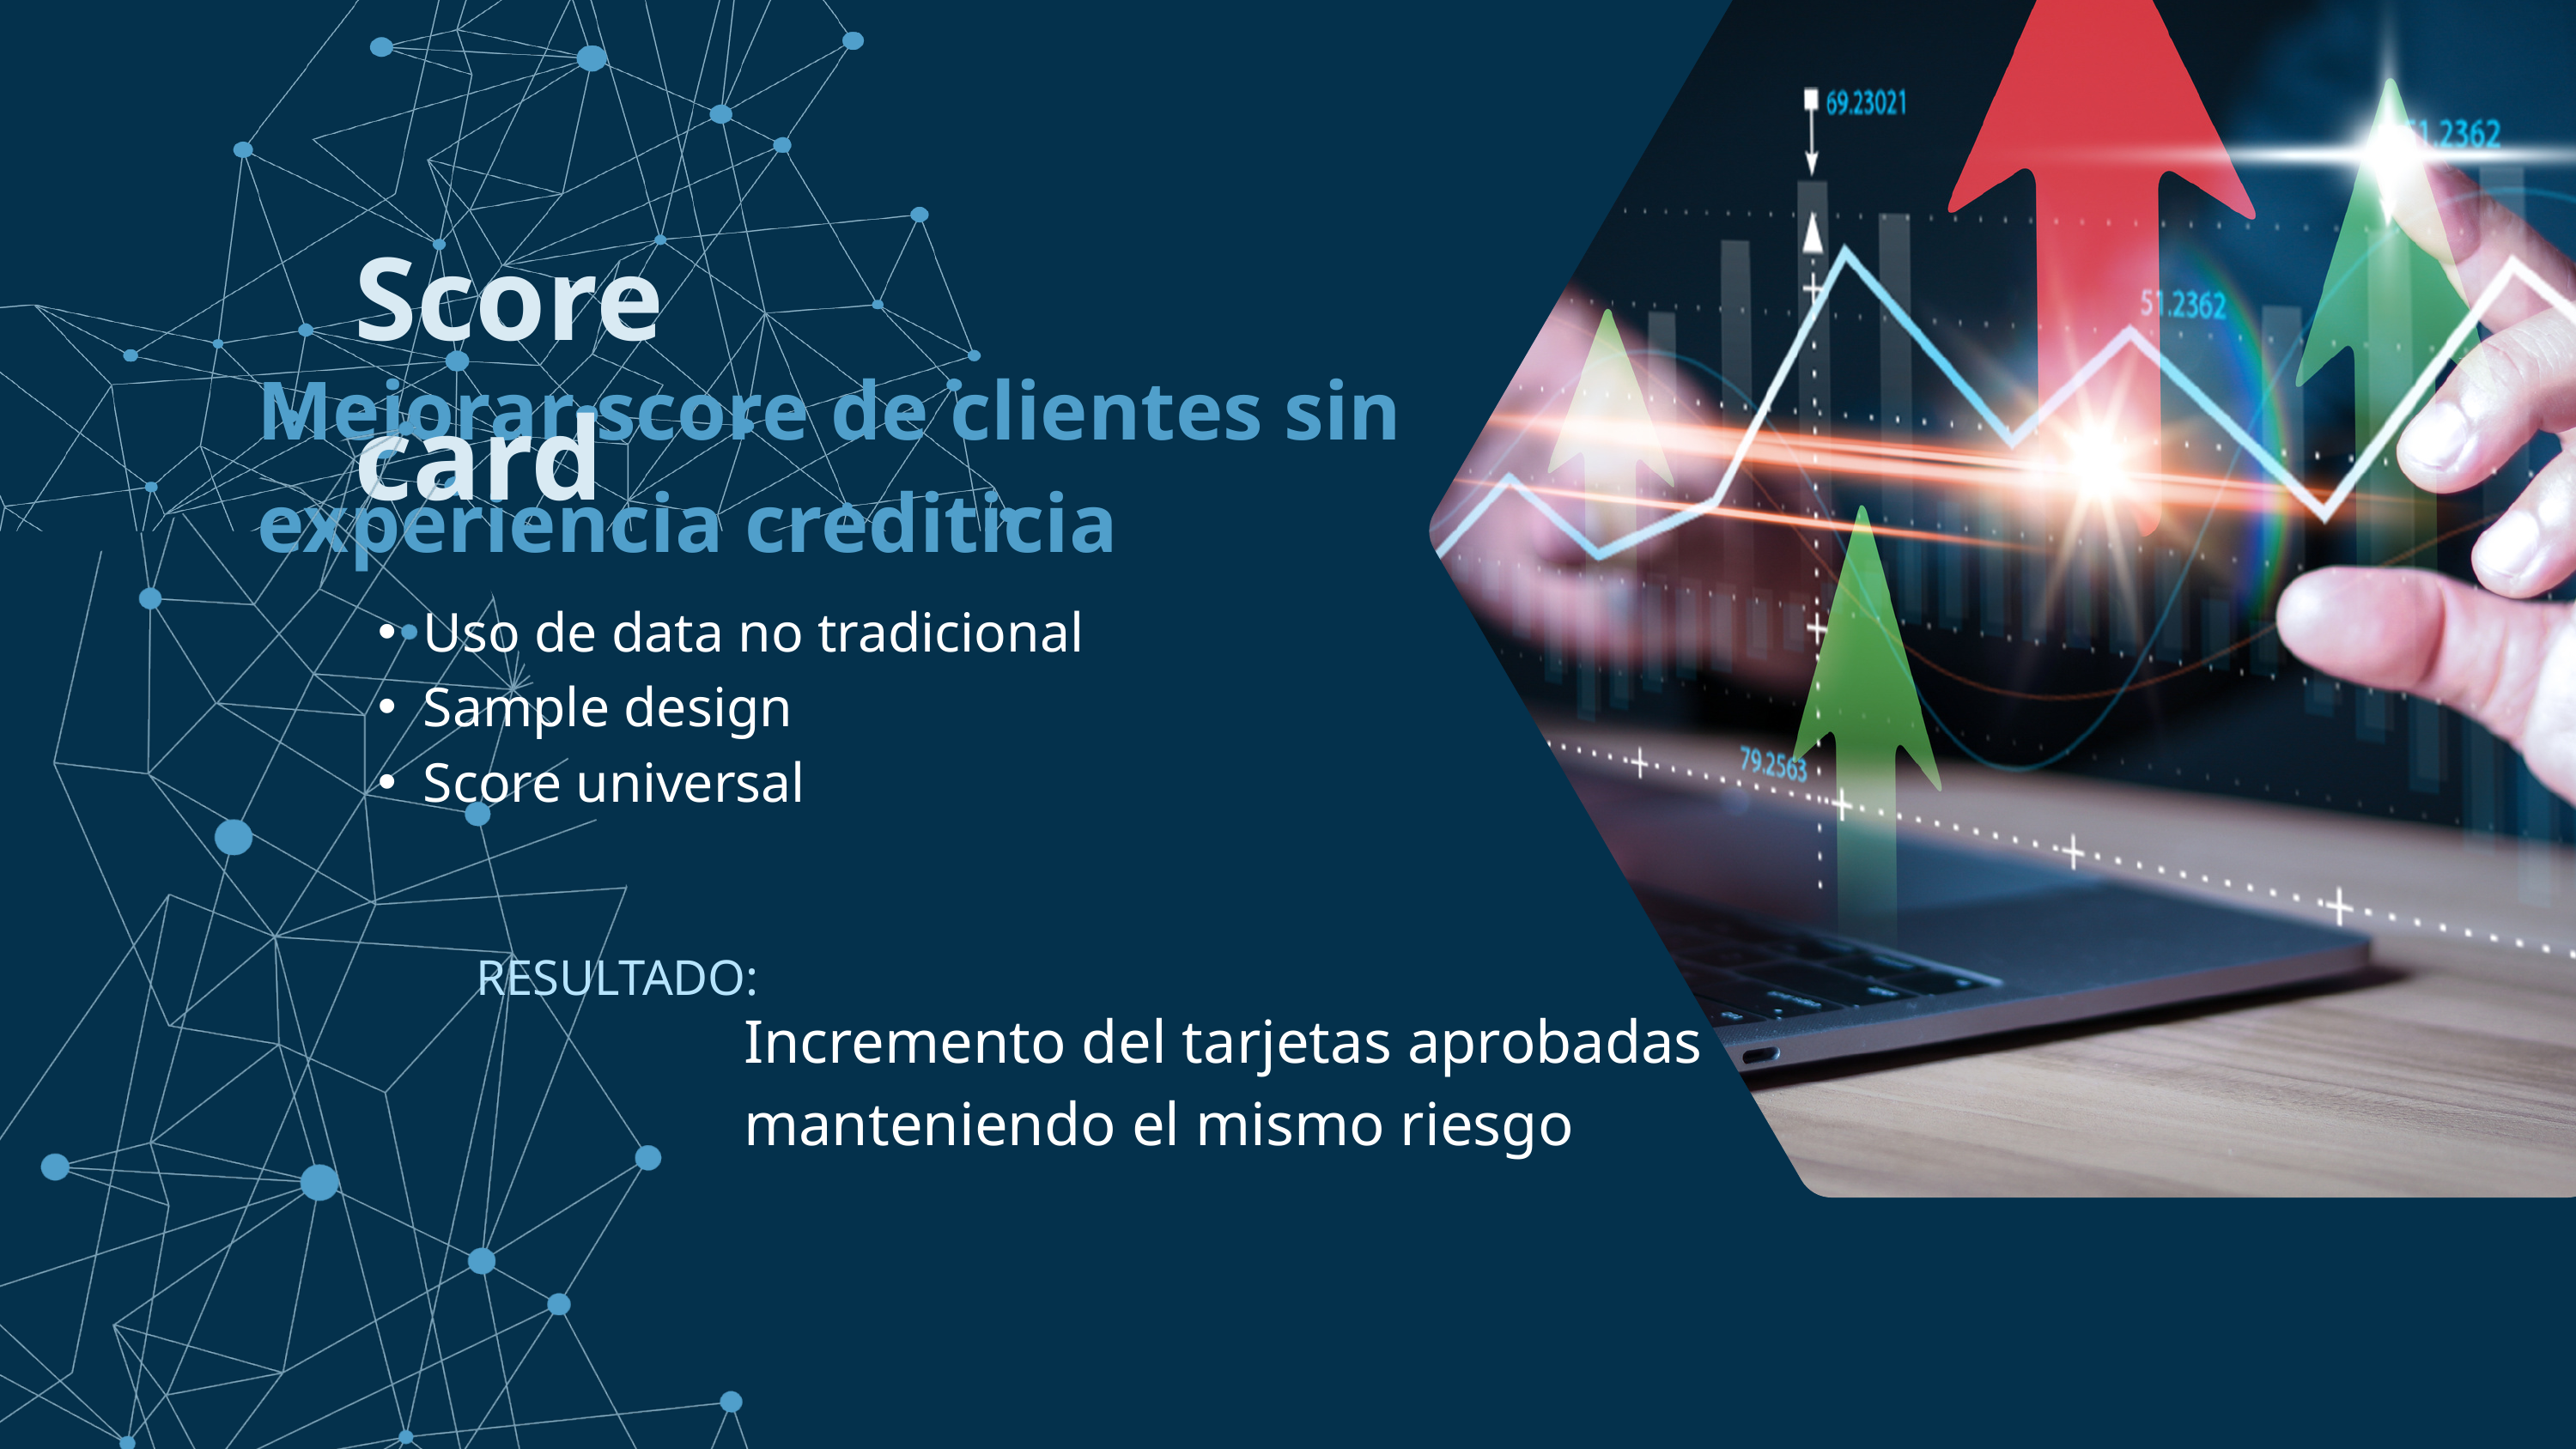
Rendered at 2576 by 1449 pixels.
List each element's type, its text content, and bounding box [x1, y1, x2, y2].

text_box RESULTADO: [476, 937, 1419, 1005]
text_box [0, 0, 1031, 531]
text_box Incremento del tarjetas aprobadas manteniendo el mismo riesgo [743, 1005, 1419, 1158]
text_box [0, 409, 872, 1449]
text_box Uso de data no tradicional Sample design Score universal [331, 587, 1252, 813]
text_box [1423, 0, 2576, 1198]
text_box Mejorar score de clientes sin experiencia crediticia [257, 343, 354, 479]
text_box Mejorar score de clientes sin experiencia crediticia [461, 343, 1419, 569]
text_box Score card [354, 203, 933, 524]
